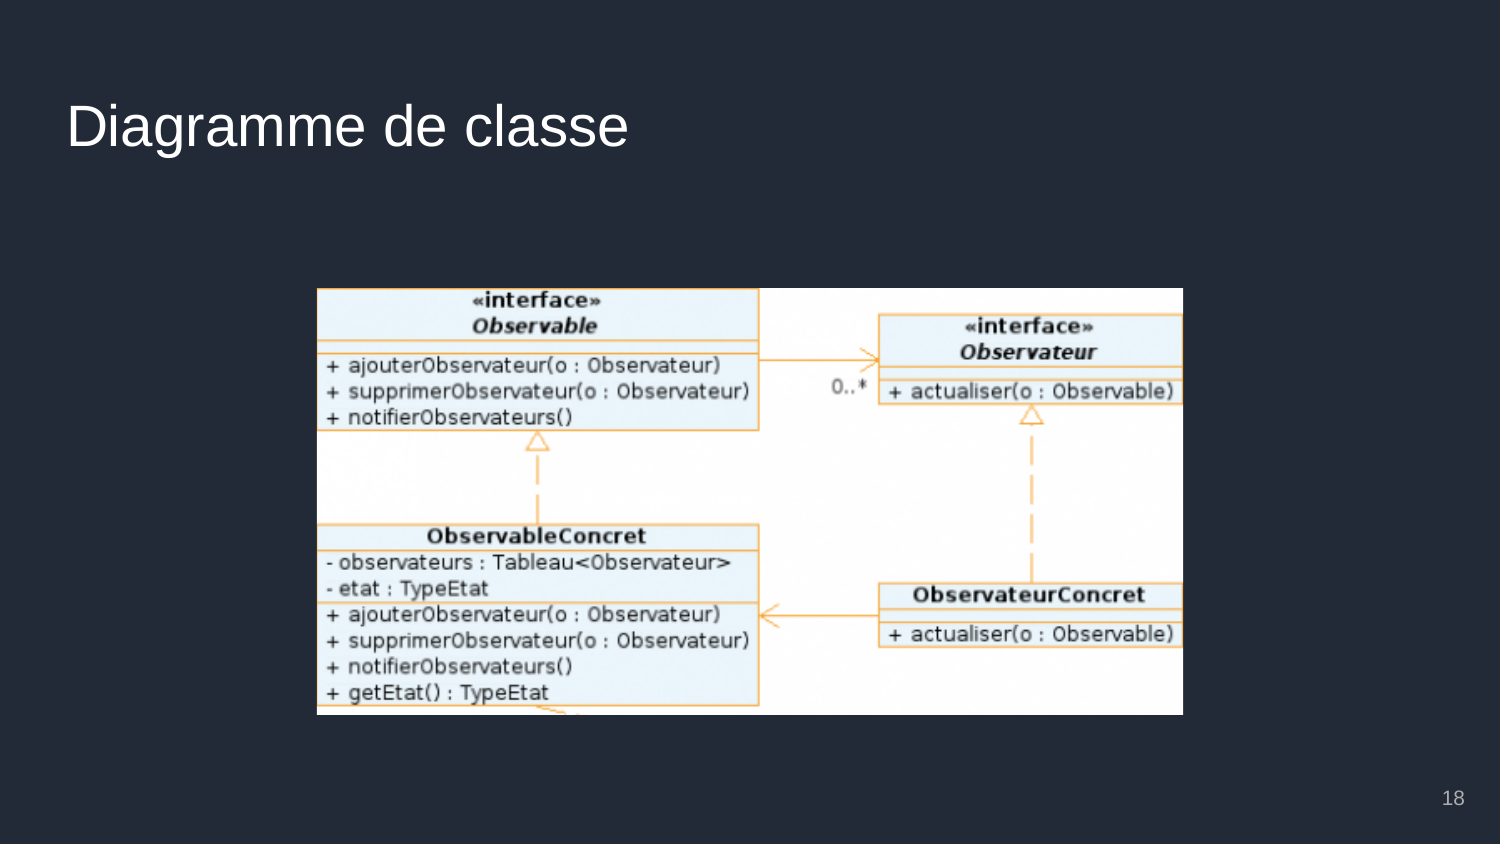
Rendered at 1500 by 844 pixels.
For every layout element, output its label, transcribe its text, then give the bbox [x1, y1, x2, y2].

title Diagramme de classe [51, 72, 1449, 167]
picture [316, 288, 1184, 715]
slide_number ‹#› [1389, 764, 1480, 830]
